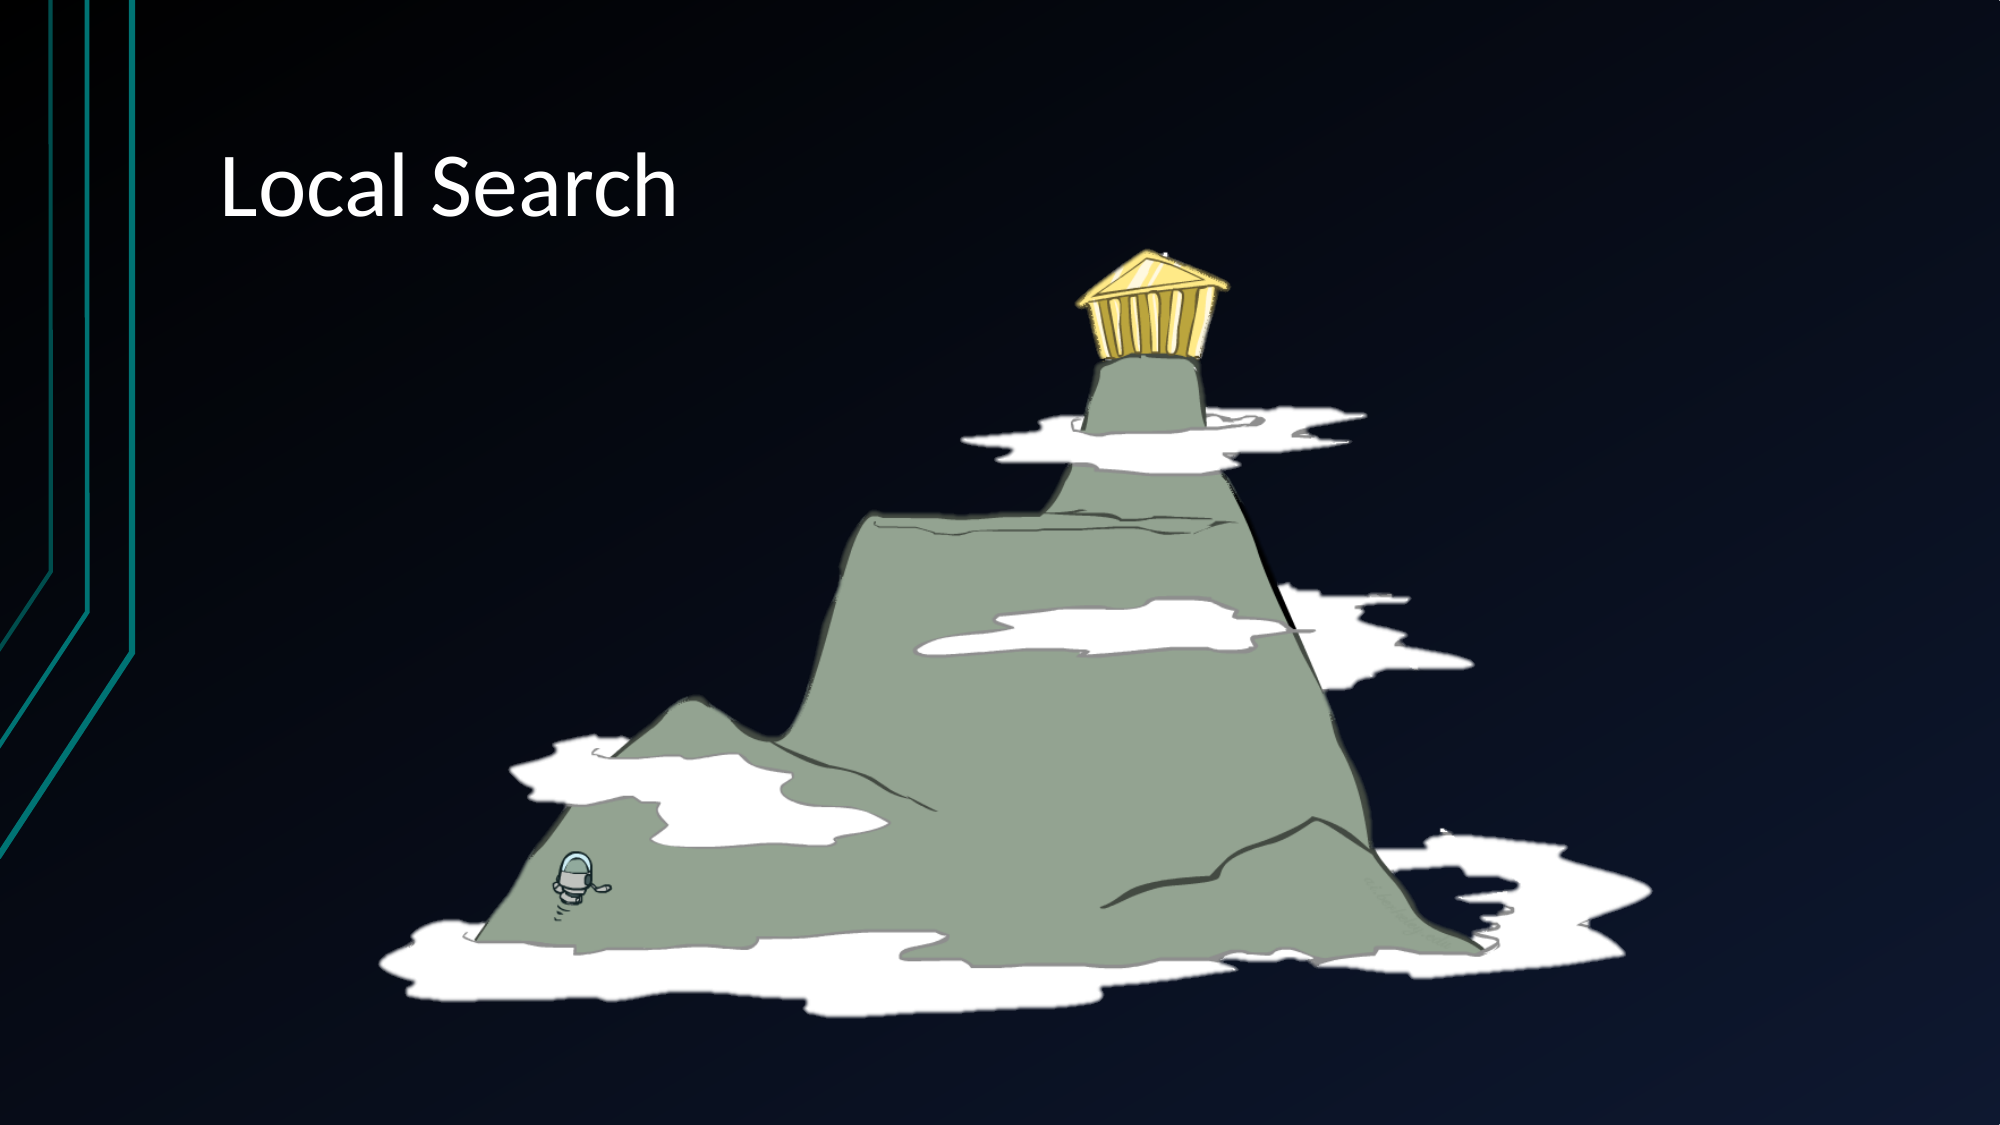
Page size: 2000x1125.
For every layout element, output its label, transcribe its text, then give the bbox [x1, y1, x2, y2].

picture [274, 187, 1725, 1094]
title Local Search [199, 45, 1900, 246]
